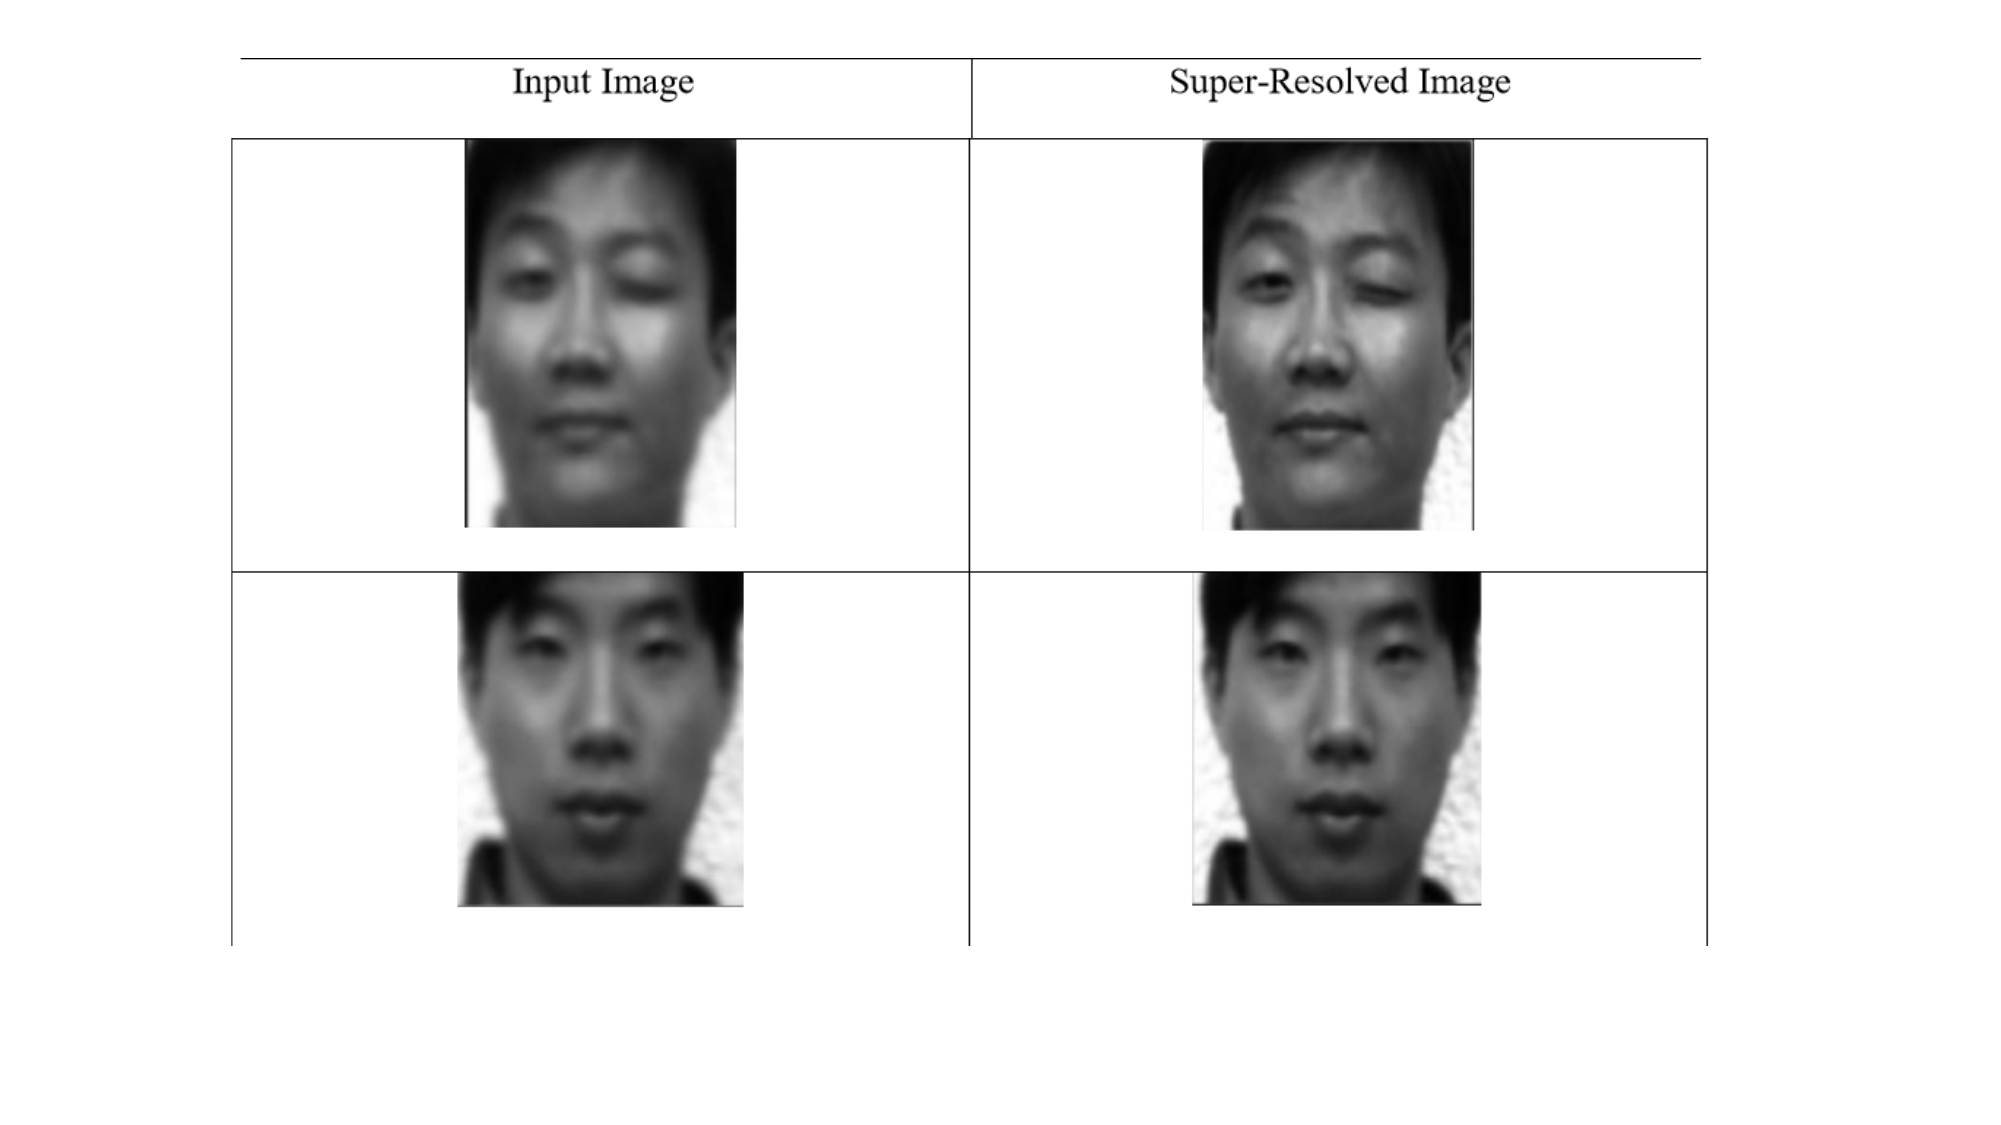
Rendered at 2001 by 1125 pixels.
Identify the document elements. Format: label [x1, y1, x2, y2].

text_box [231, 58, 1711, 946]
